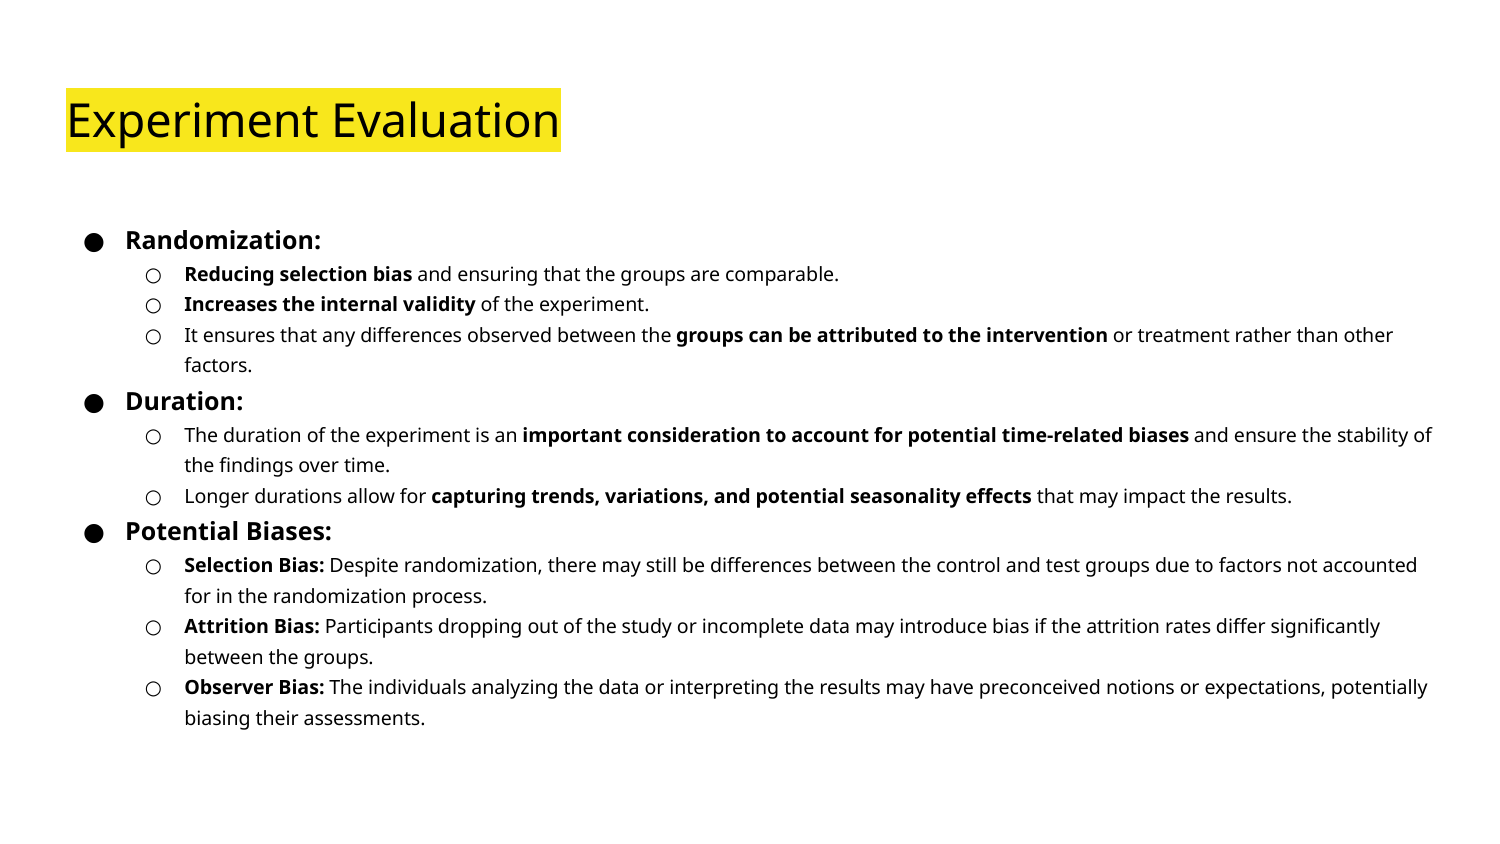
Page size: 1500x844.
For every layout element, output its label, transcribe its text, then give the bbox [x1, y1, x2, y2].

list Randomization: Reducing selection bias and ensuring that the groups are comparable. Increases the internal validity of the experiment. It ensures that any differences observed between the groups can be attributed to the intervention or treatment rather than other factors. Duration: The duration of the experiment is an important consideration to account for potential time-related biases and ensure the stability of the findings over time. Longer durations allow for capturing trends, variations, and potential seasonality effects that may impact the results. Potential Biases: Selection Bias: Despite randomization, there may still be differences between the control and test groups due to factors not accounted for in the randomization process. Attrition Bias: Participants dropping out of the study or incomplete data may introduce bias if the attrition rates differ significantly between the groups. Observer Bias: The individuals analyzing the data or interpreting the results may have preconceived notions or expectations, potentially biasing their assessments. [51, 202, 1449, 750]
title Experiment Evaluation [51, 72, 1449, 167]
